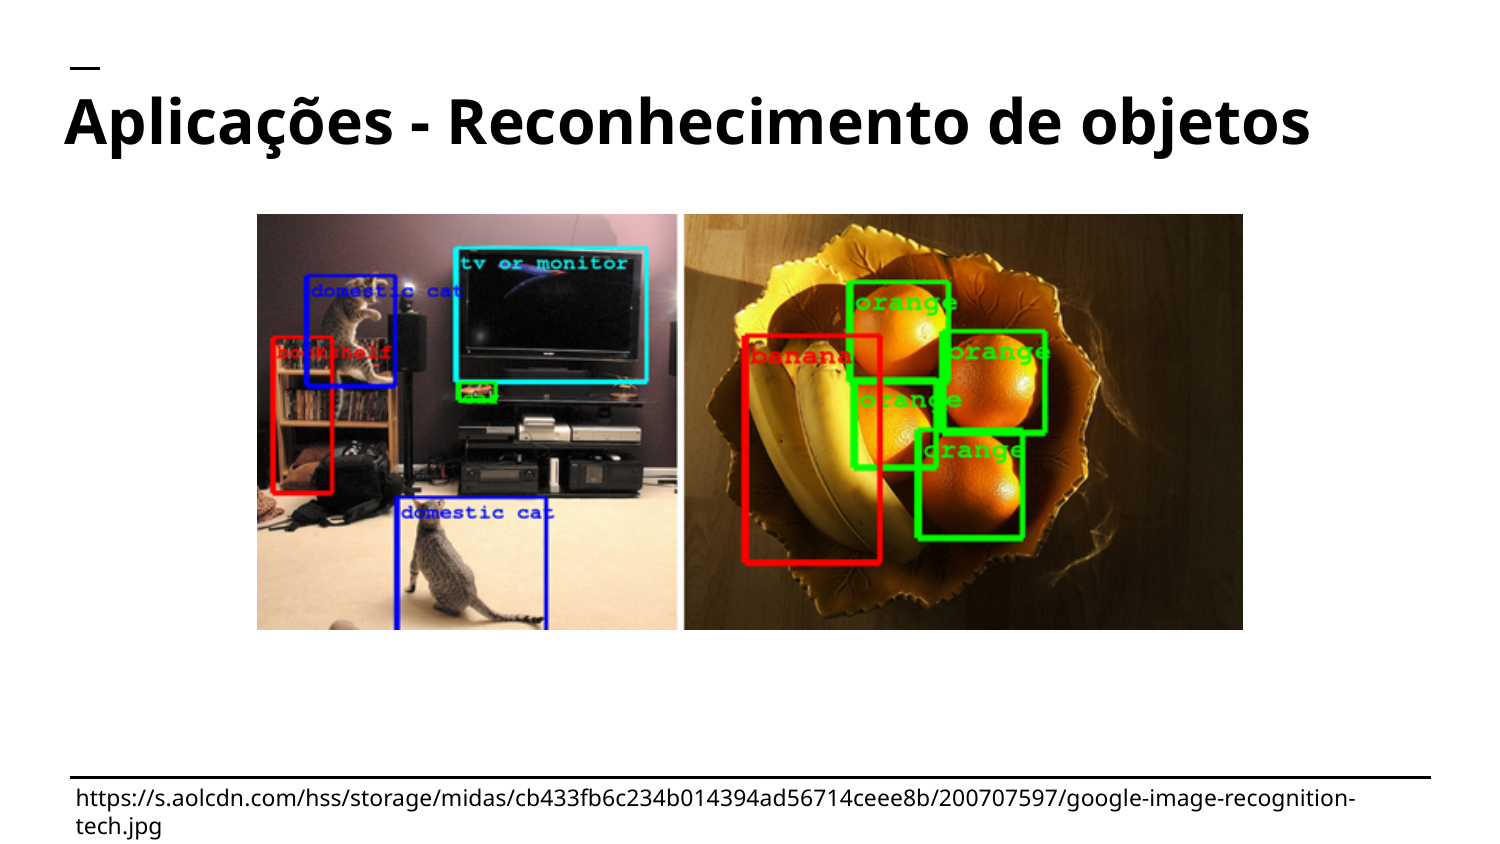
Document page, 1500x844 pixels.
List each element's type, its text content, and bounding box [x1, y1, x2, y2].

title Aplicações - Reconhecimento de objetos [49, 67, 1448, 173]
picture [257, 213, 1243, 630]
list https://s.aolcdn.com/hss/storage/midas/cb433fb6c234b014394ad56714ceee8b/200707597/google-image-recognition-tech.jpg [60, 779, 1437, 844]
